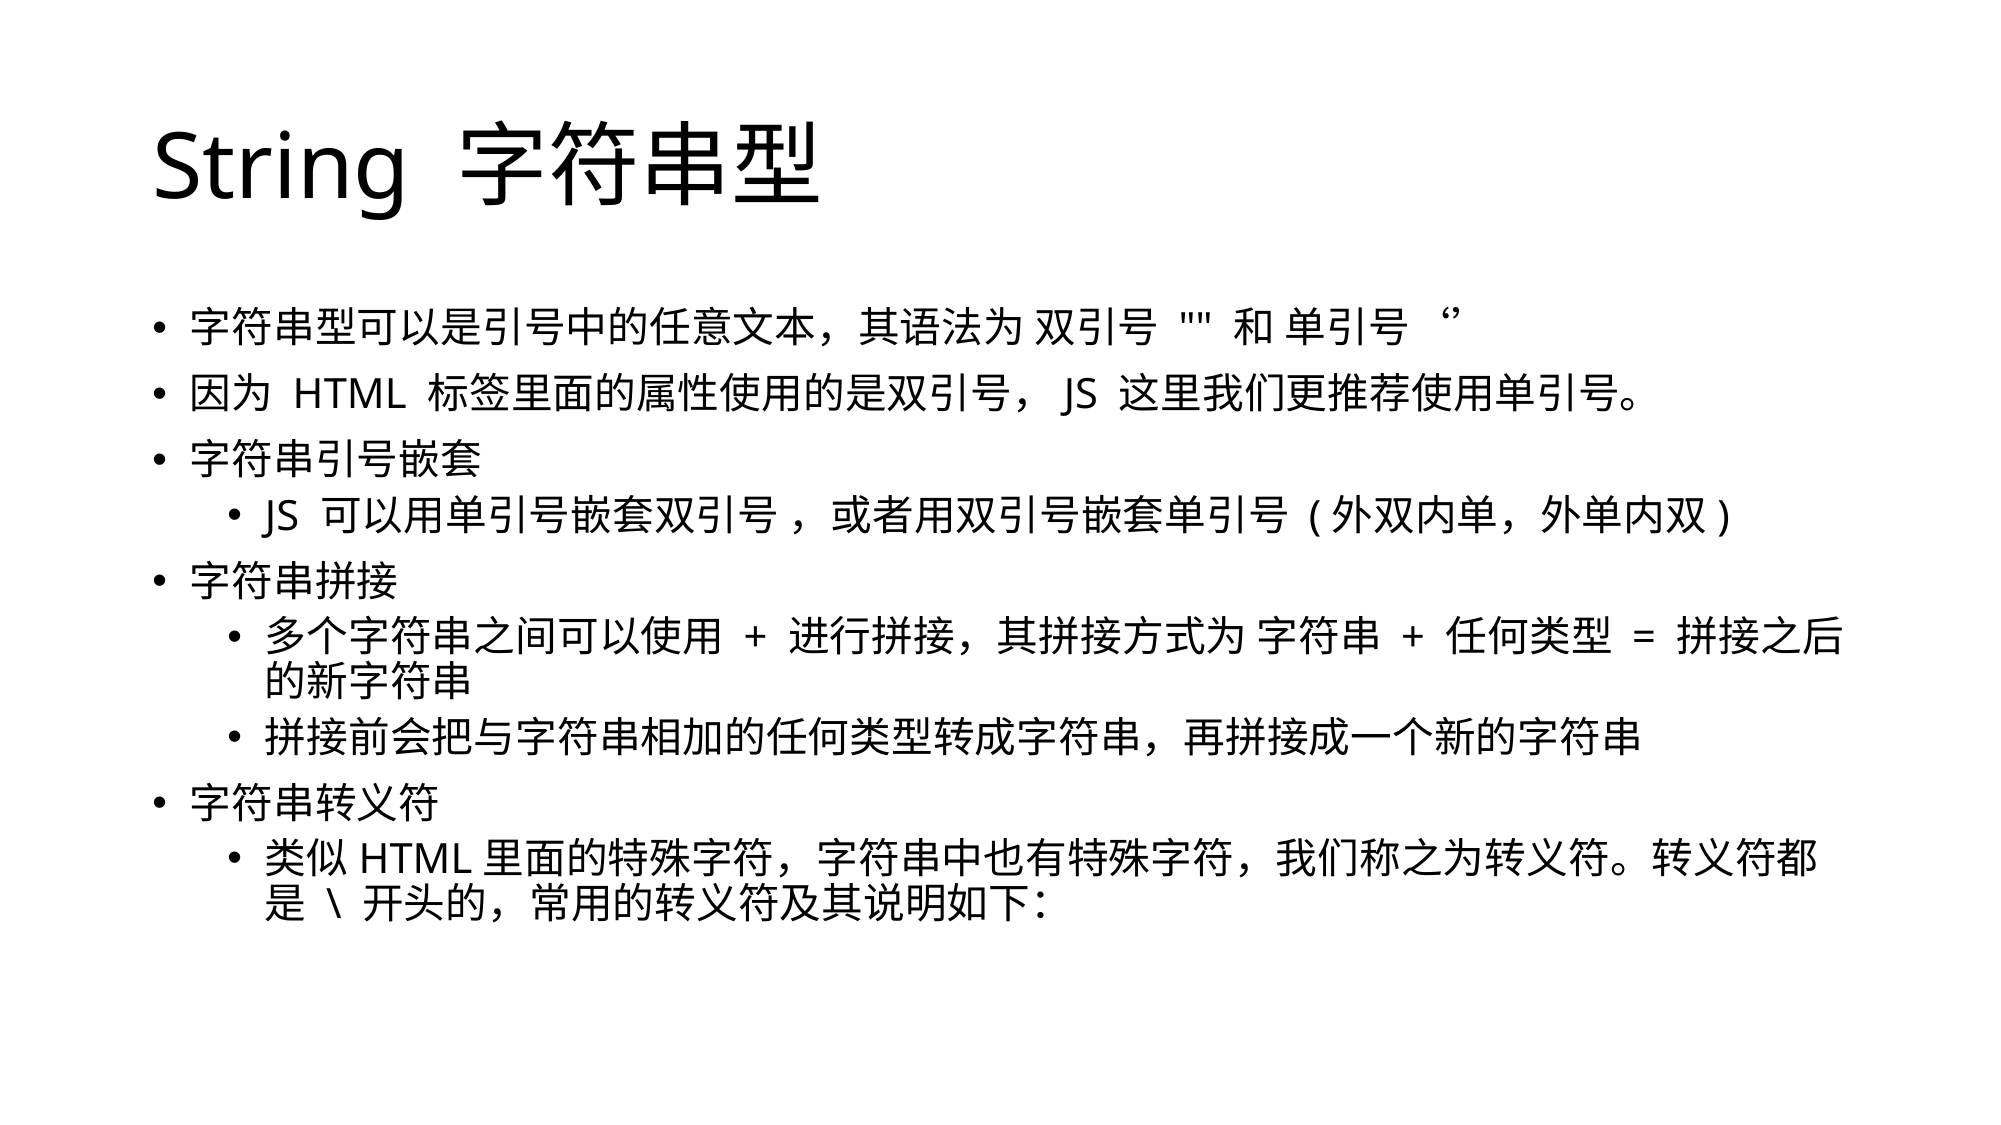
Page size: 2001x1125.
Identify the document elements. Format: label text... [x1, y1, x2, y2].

list 字符串型可以是引号中的任意文本，其语法为 双引号 "" 和 单引号‘’ 因为 HTML 标签里面的属性使用的是双引号，JS 这里我们更推荐使用单引号。 字符串引号嵌套 JS 可以用单引号嵌套双引号 ，或者用双引号嵌套单引号 (外双内单，外单内双) 字符串拼接 多个字符串之间可以使用 + 进行拼接，其拼接方式为 字符串 + 任何类型 = 拼接之后的新字符串 拼接前会把与字符串相加的任何类型转成字符串，再拼接成一个新的字符串 字符串转义符 类似HTML里面的特殊字符，字符串中也有特殊字符，我们称之为转义符。转义符都是 \ 开头的，常用的转义符及其说明如下： [137, 299, 1863, 1014]
title String 字符串型 [137, 59, 1863, 278]
